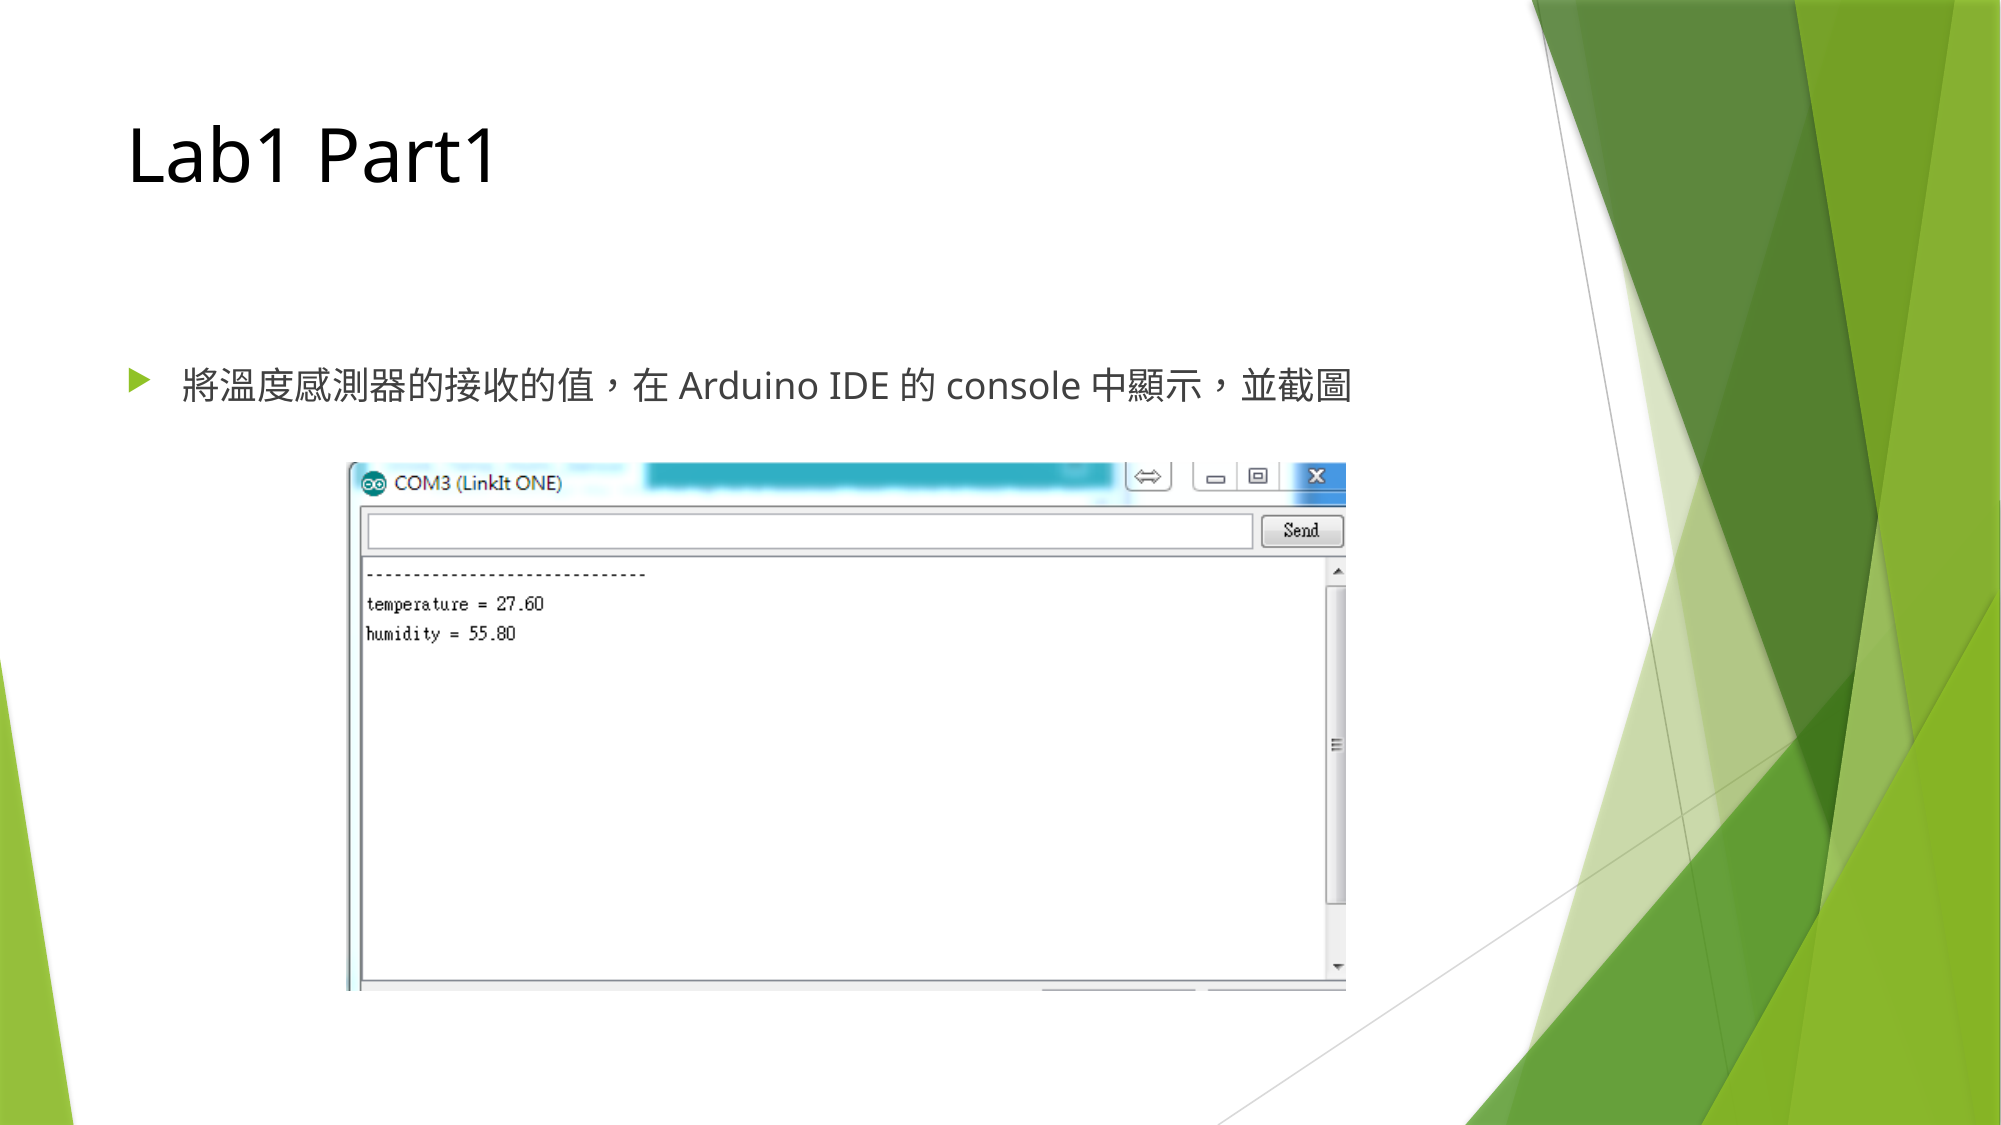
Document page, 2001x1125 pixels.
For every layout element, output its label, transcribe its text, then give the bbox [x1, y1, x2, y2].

title Lab1 Part1 [111, 99, 1522, 317]
list 將溫度感測器的接收的值，在Arduino IDE的console中顯示，並截圖 [111, 354, 1522, 992]
picture [346, 462, 1346, 992]
